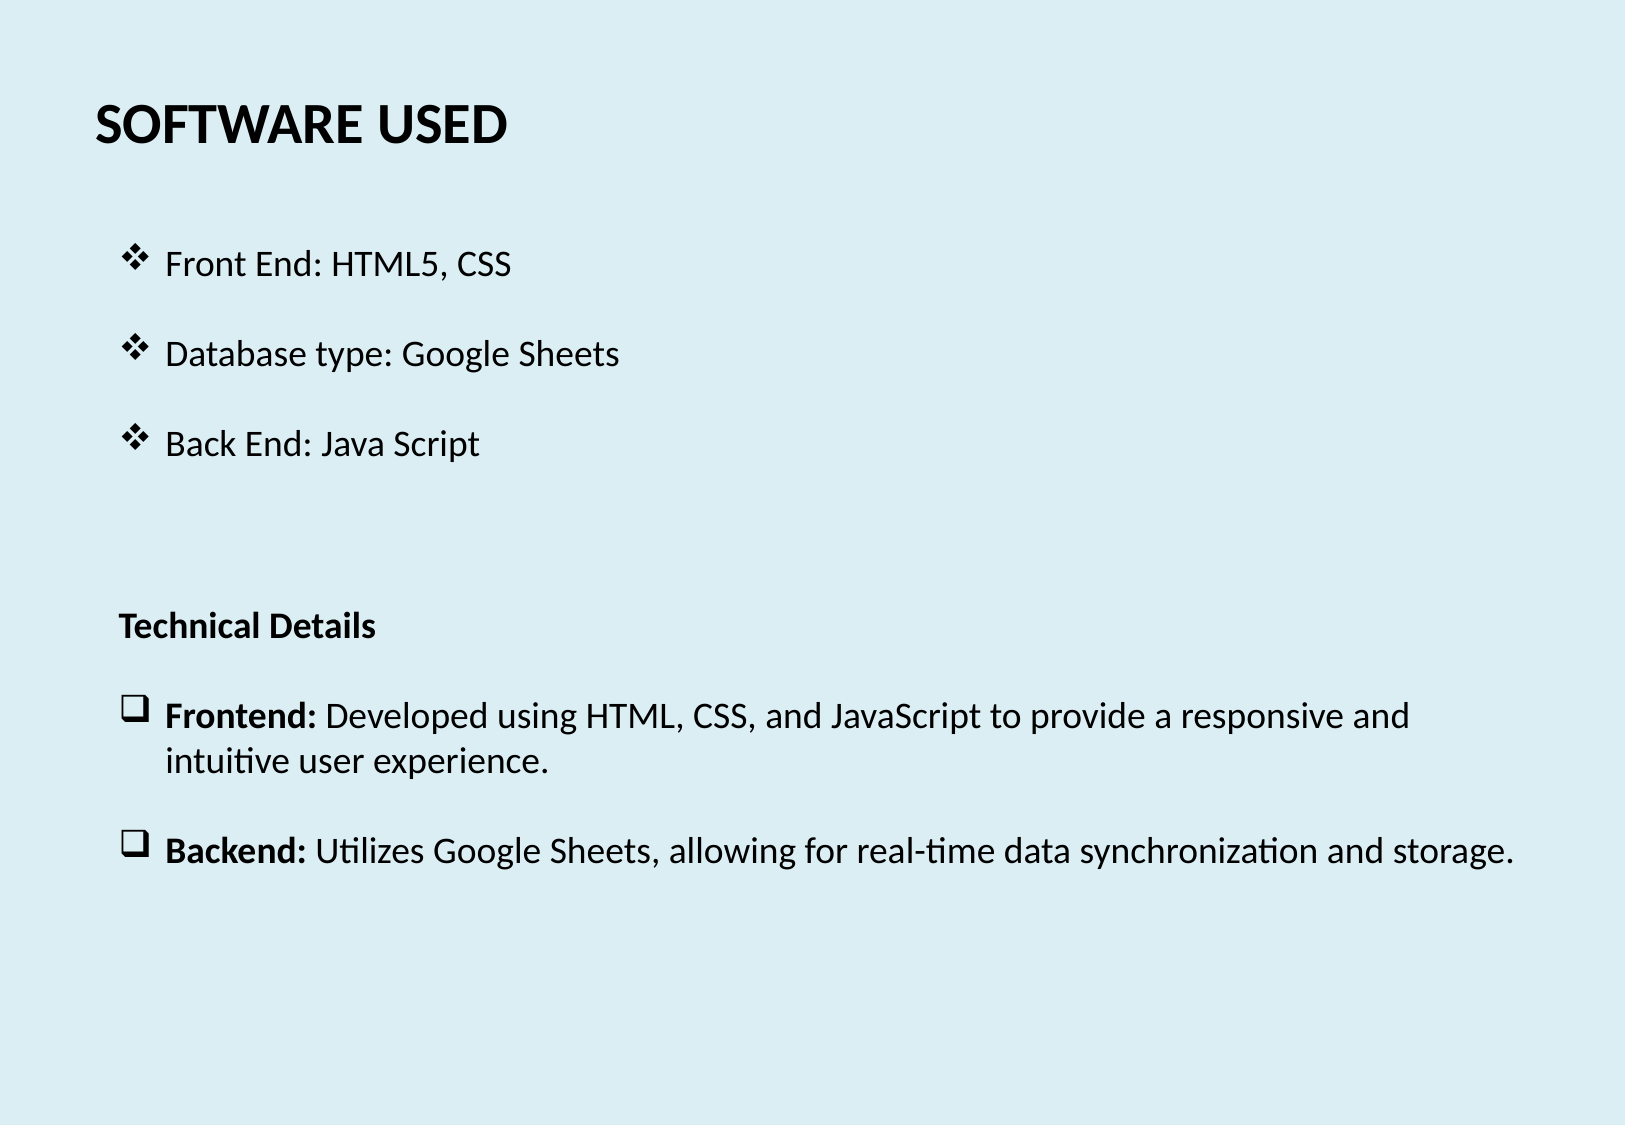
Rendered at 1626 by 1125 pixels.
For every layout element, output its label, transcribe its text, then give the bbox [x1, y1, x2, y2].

text_box Technical Details Frontend: Developed using HTML, CSS, and JavaScript to provide a responsive and intuitive user experience. Backend: Utilizes Google Sheets, allowing for real-time data synchronization and storage. [103, 593, 1534, 879]
text_box Front End: HTML5, CSS Database type: Google Sheets Back End: Java Script [103, 231, 1534, 562]
text_box SOFTWARE USED [80, 78, 1451, 163]
